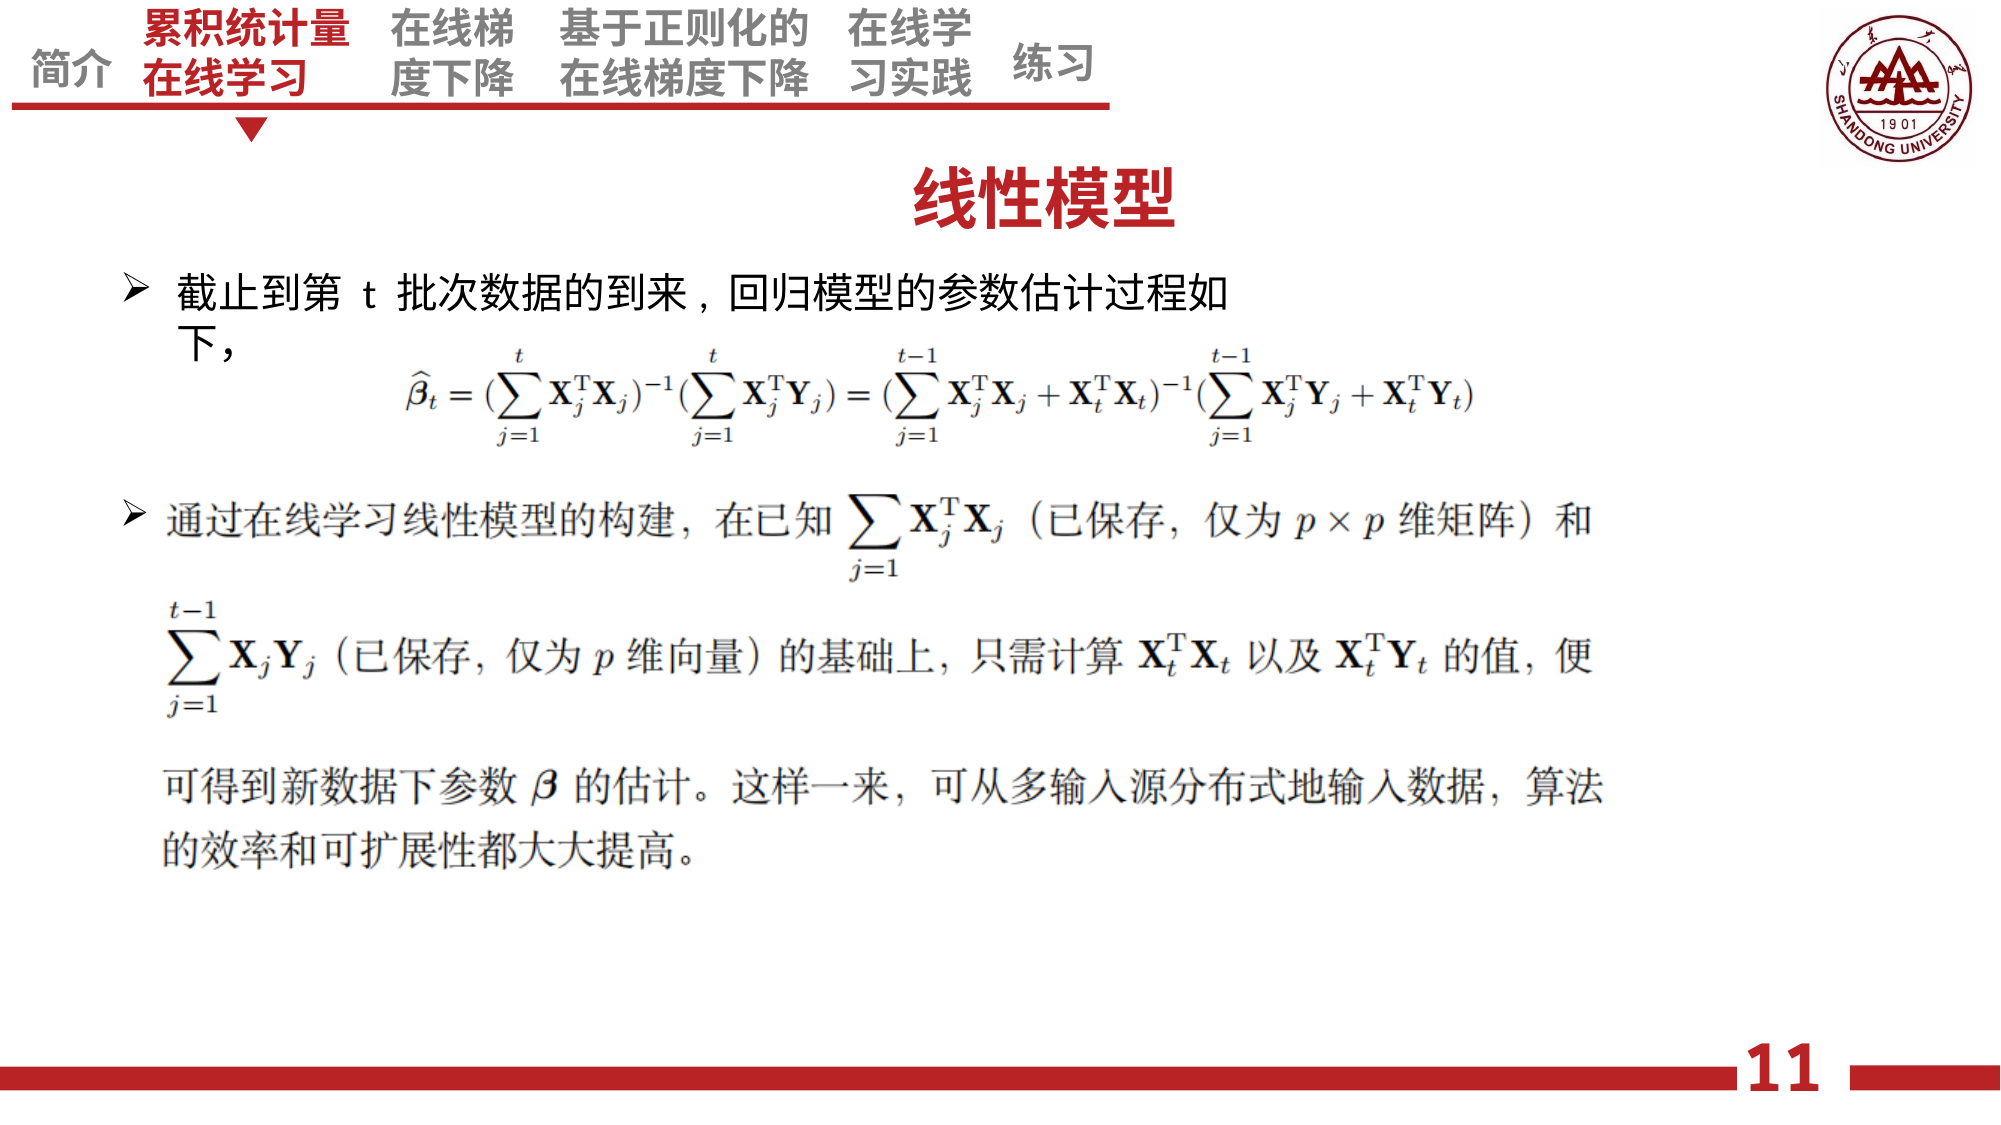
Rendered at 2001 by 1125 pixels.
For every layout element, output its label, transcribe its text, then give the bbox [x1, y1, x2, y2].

picture [1820, 9, 1977, 167]
text_box 线性模型 [896, 149, 1194, 244]
text_box 截止到第 t 批次数据的到来, 回归模型的参数估计过程如下， [105, 259, 1297, 375]
picture [155, 757, 1613, 882]
text_box [105, 487, 143, 548]
picture [396, 340, 1480, 452]
picture [145, 486, 1603, 723]
